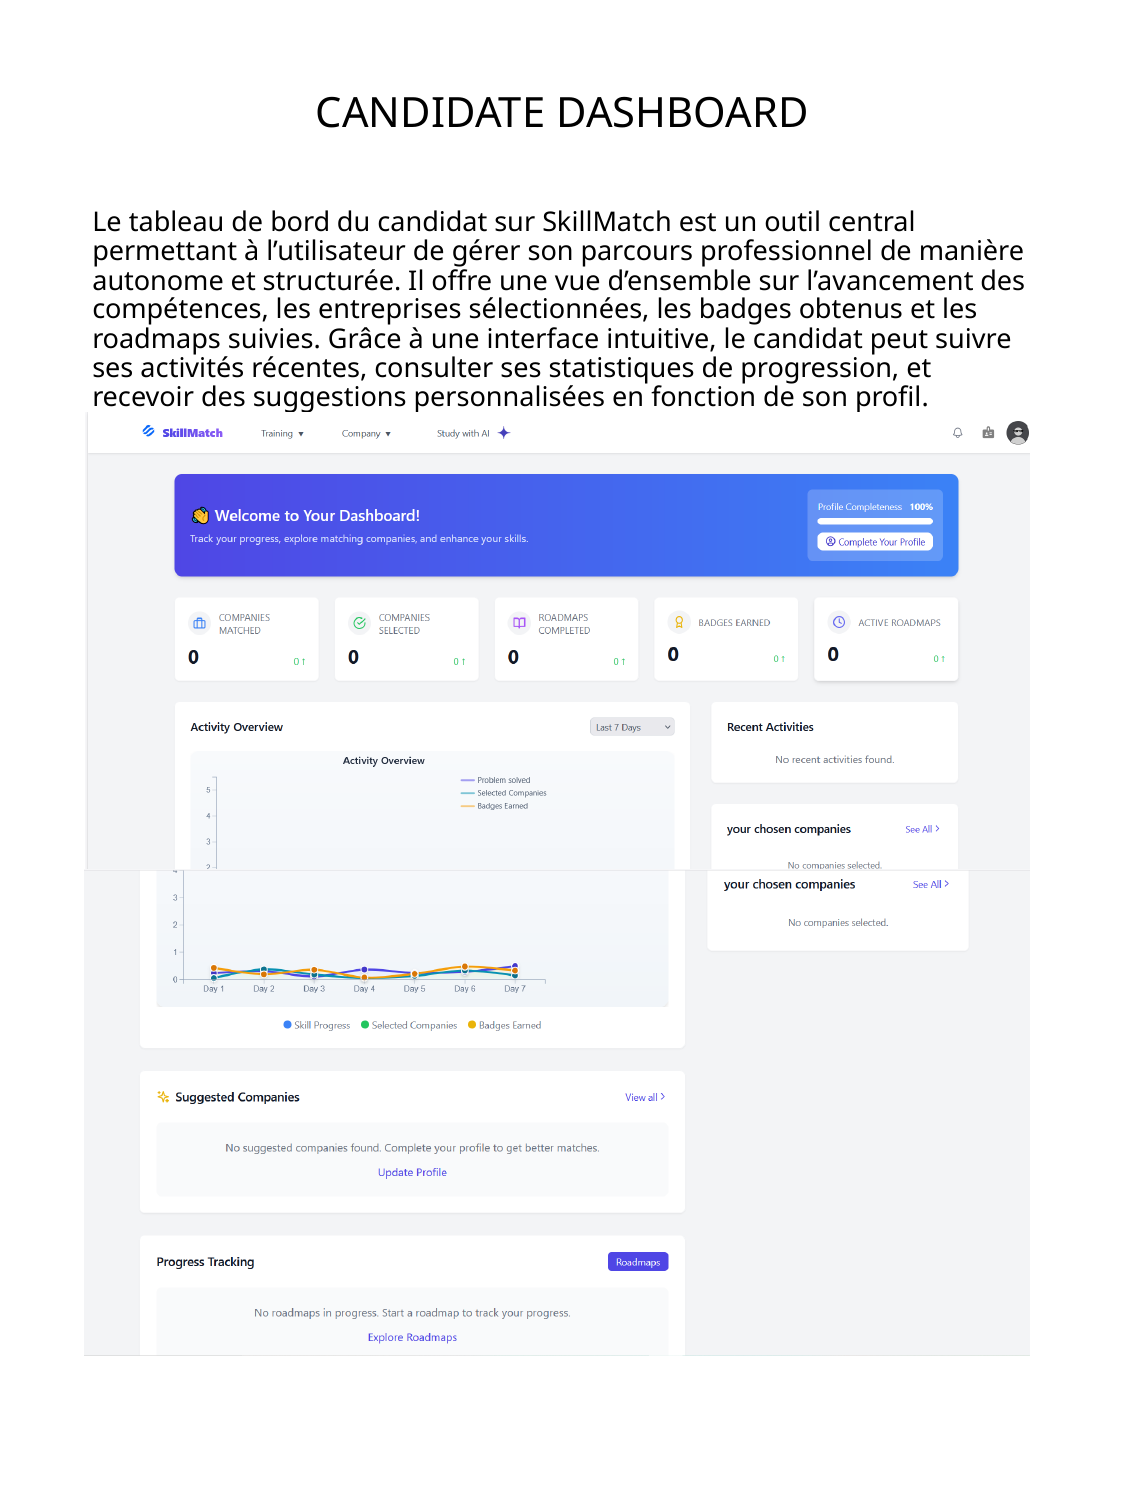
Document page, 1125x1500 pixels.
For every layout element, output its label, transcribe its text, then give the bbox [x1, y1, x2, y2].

picture [84, 412, 1031, 1356]
list Le tableau de bord du candidat sur SkillMatch est un outil central permettant à l’utilisateur de gérer son parcours professionnel de manière autonome et structurée. Il offre une vue d’ensemble sur l’avancement des compétences, les entreprises sélectionnées, les badges obtenus et les roadmaps suivies. Grâce à une interface intuitive, le candidat peut suivre ses activités récentes, consulter ses statistiques de progression, et recevoir des suggestions personnalisées en fonction de son profil. [77, 200, 1048, 470]
title CANDIDATE DASHBOARD [114, 79, 1011, 149]
